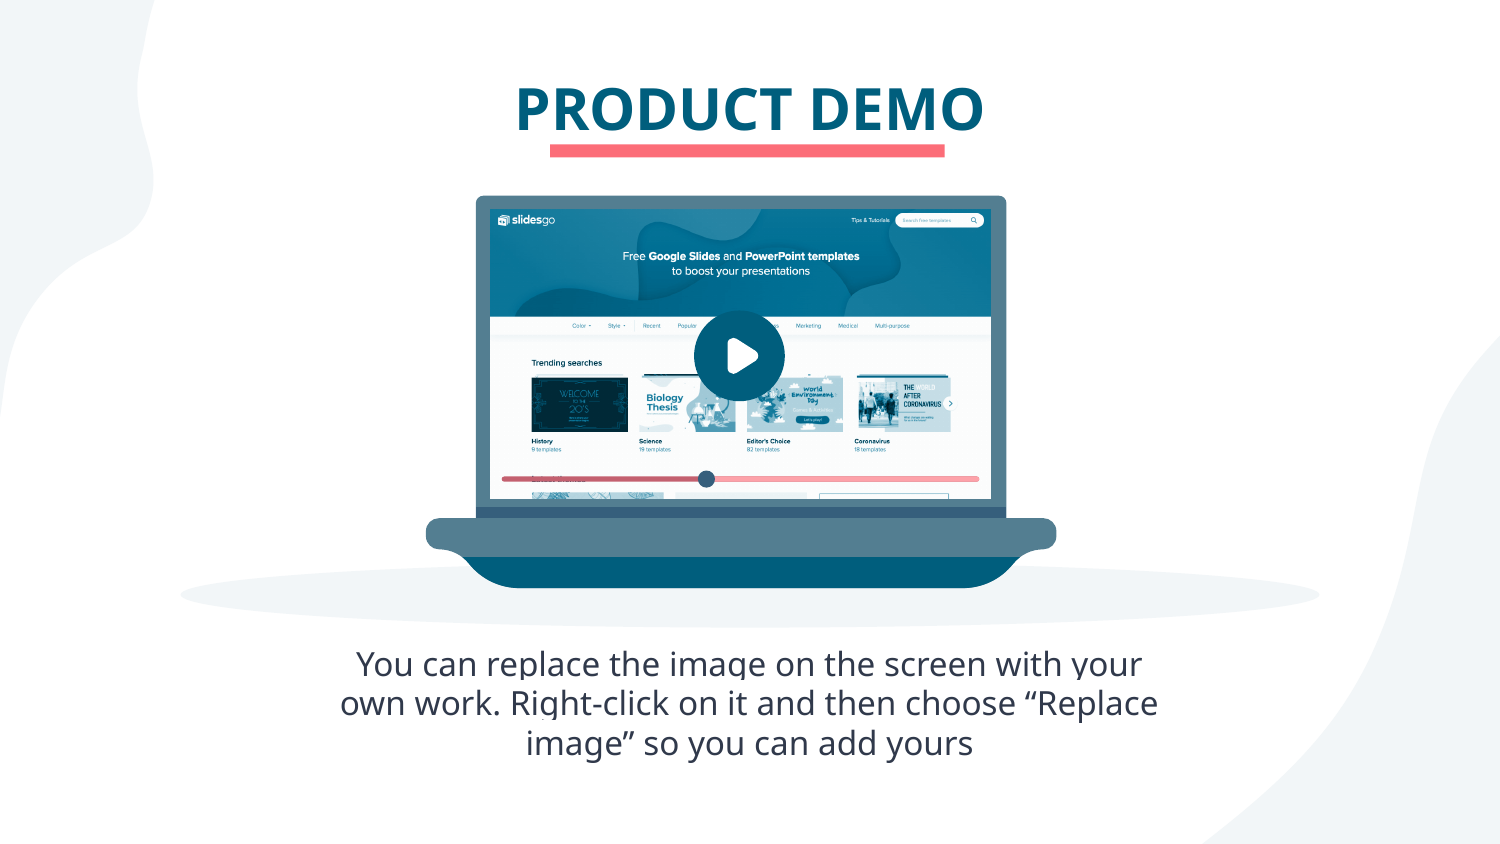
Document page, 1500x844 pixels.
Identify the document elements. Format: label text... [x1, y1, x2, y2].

picture [707, 254, 719, 259]
subtitle You can replace the image on the screen with your own work. Right-click on it and then choose “Replace image” so you can add yours [314, 636, 1186, 775]
picture [757, 255, 776, 259]
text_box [501, 310, 980, 488]
picture [833, 254, 842, 259]
picture [845, 253, 859, 259]
picture [489, 208, 760, 296]
title PRODUCT DEMO [117, 56, 1383, 151]
text_box [550, 144, 945, 158]
picture [489, 214, 992, 499]
picture [694, 253, 703, 259]
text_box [180, 195, 1320, 628]
picture [781, 268, 788, 274]
